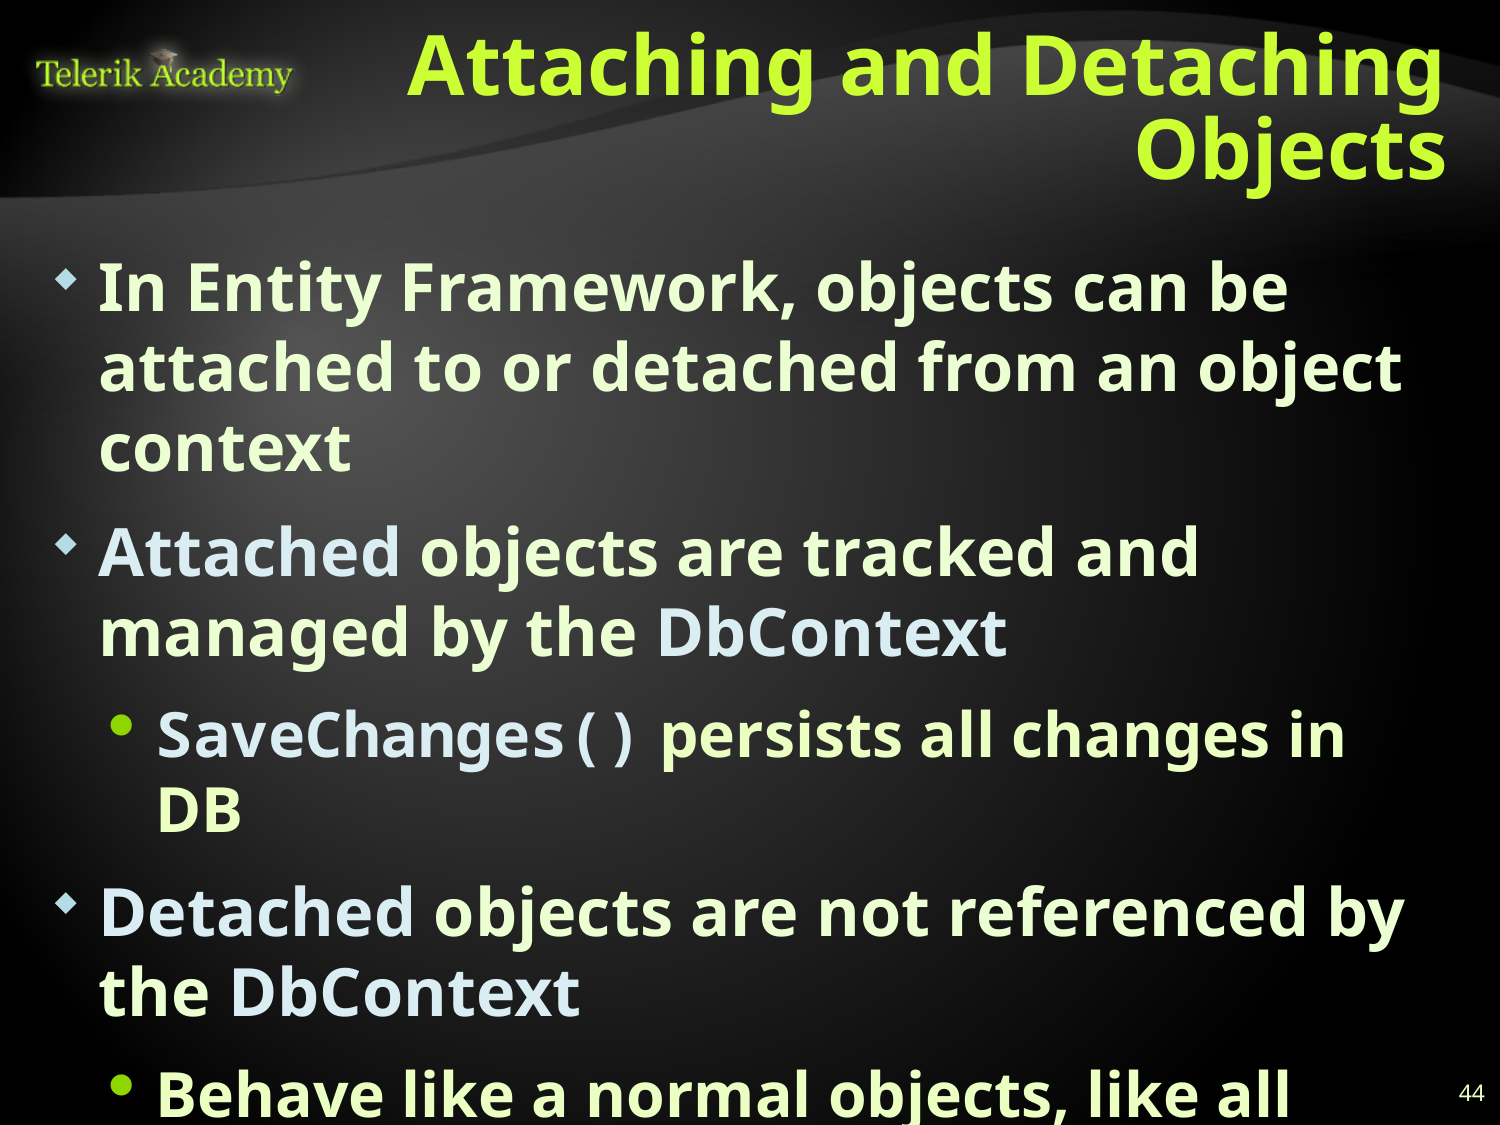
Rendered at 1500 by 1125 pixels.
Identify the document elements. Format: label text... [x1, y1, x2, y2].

picture [0, 0, 1500, 1125]
title Attaching and Detaching Objects [300, 37, 1463, 188]
list In Entity Framework, objects can be attached to or detached from an object context Attached objects are tracked and managed by the DbContext SaveChanges() persists all changes in DB Detached objects are not referenced by the DbContext Behave like a normal objects, like all others, which are not related to EF [37, 237, 1463, 1063]
slide_number 44 [1425, 1074, 1500, 1113]
